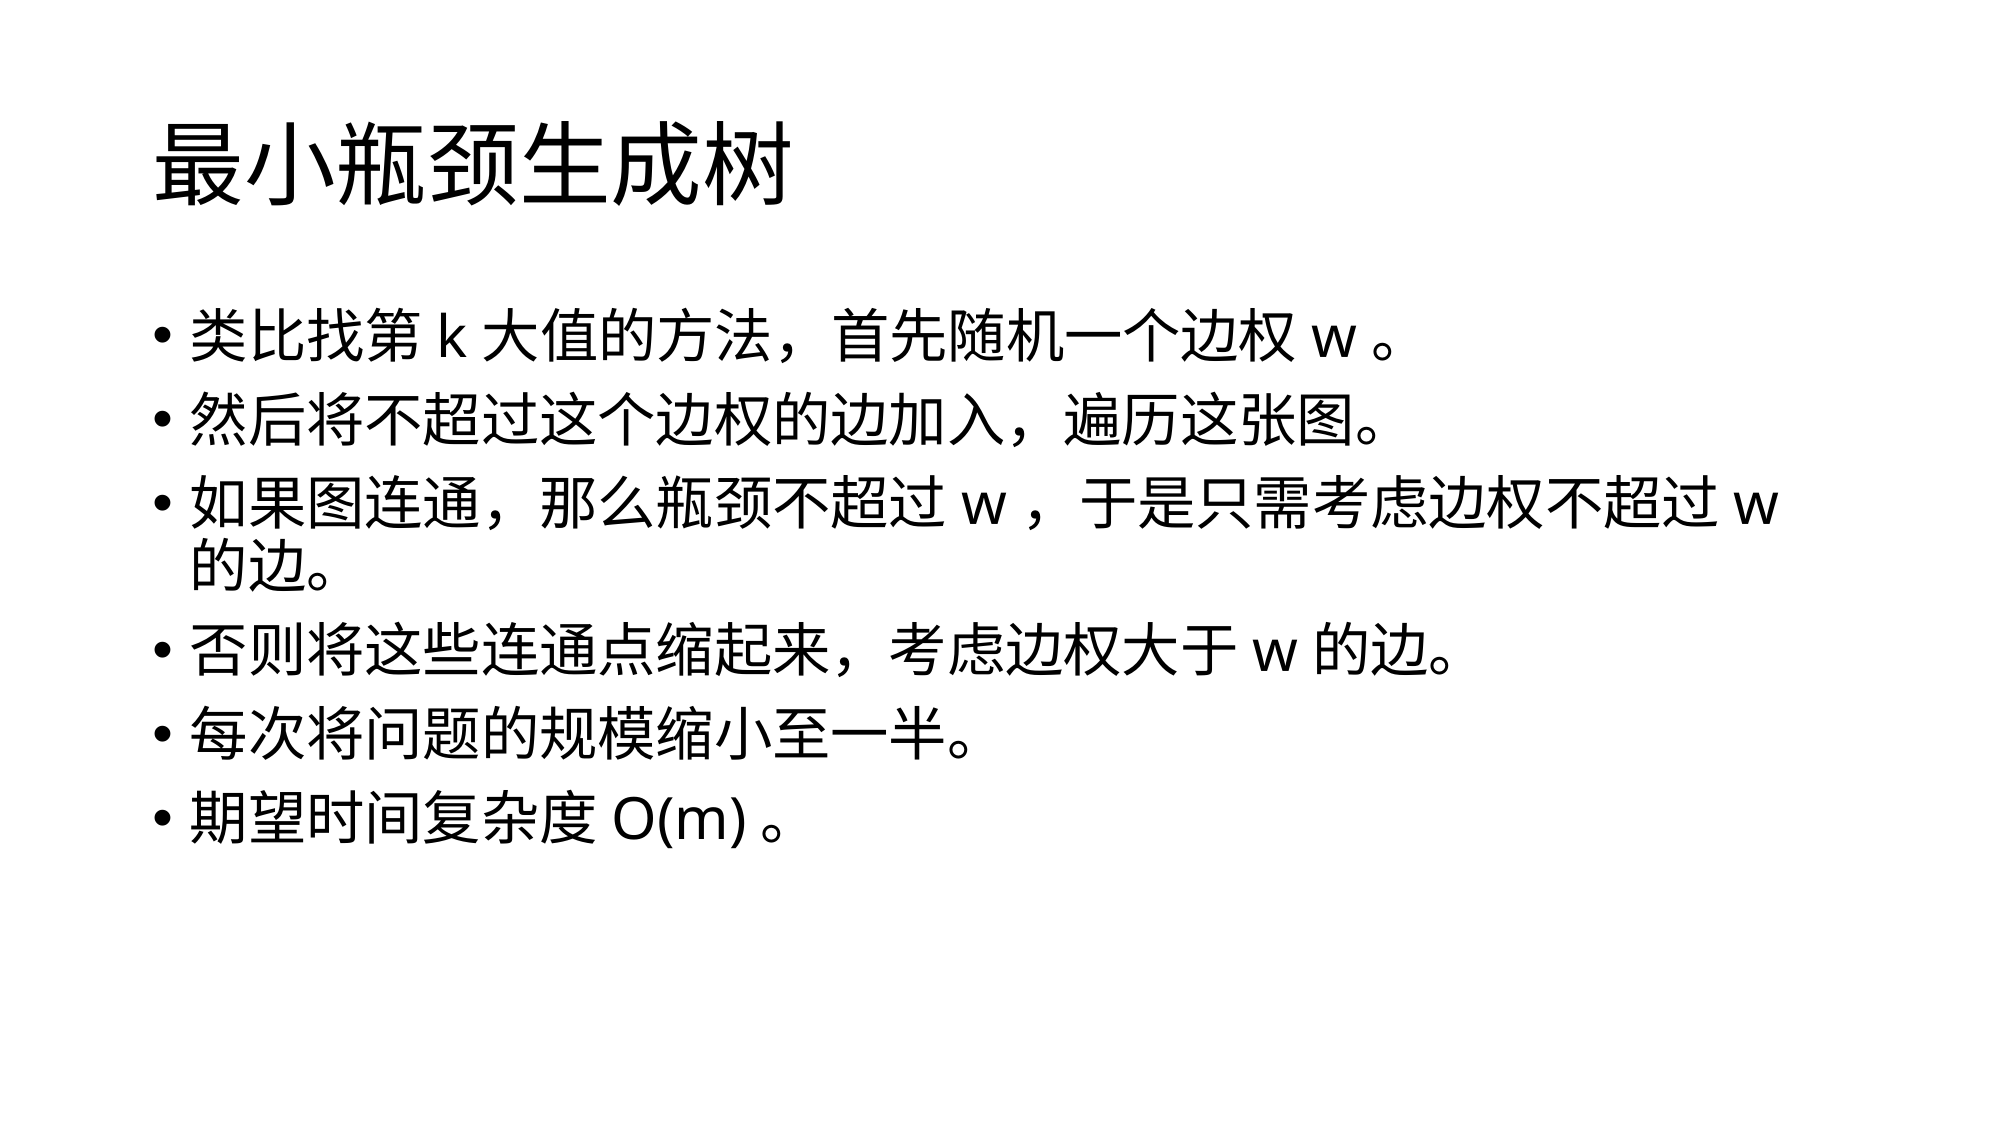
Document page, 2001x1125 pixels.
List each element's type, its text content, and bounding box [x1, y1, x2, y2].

list 类比找第k大值的方法，首先随机一个边权w。 然后将不超过这个边权的边加入，遍历这张图。 如果图连通，那么瓶颈不超过w，于是只需考虑边权不超过w的边。 否则将这些连通点缩起来，考虑边权大于w的边。 每次将问题的规模缩小至一半。 期望时间复杂度O(m)。 [137, 299, 1863, 1014]
title 最小瓶颈生成树 [137, 59, 1863, 278]
